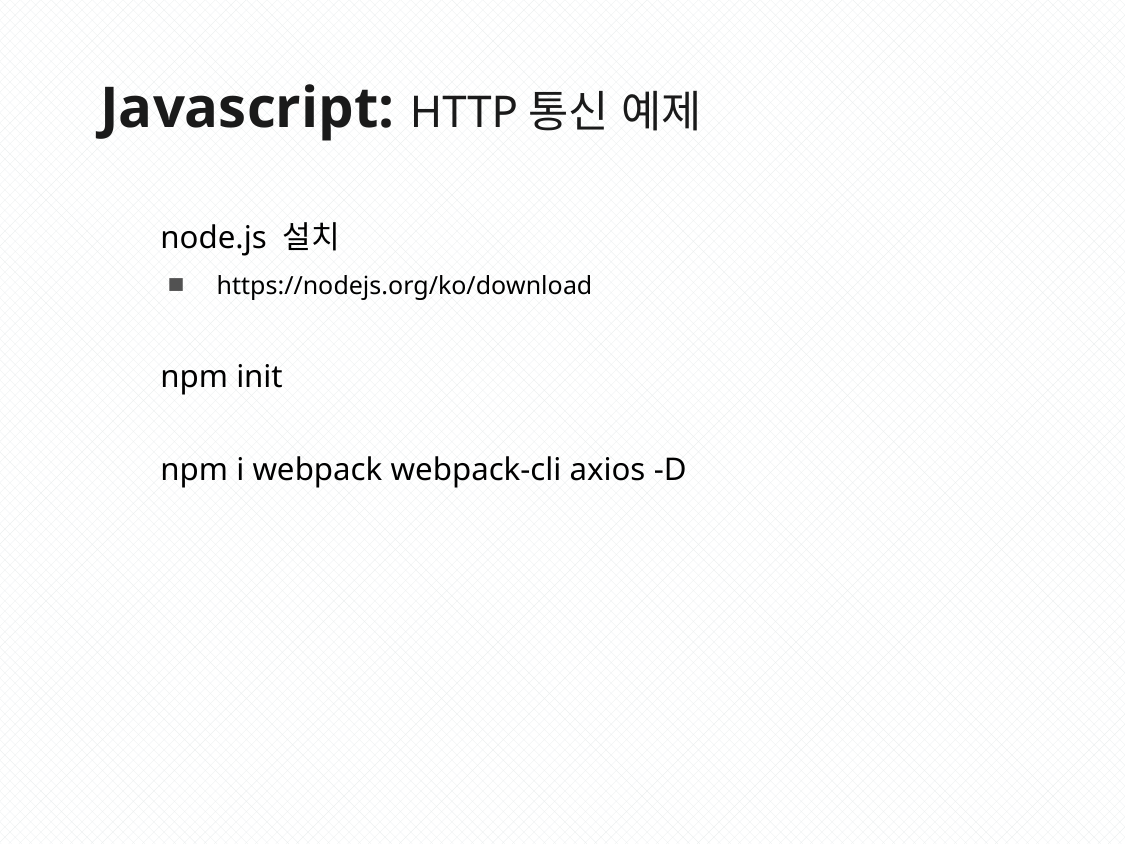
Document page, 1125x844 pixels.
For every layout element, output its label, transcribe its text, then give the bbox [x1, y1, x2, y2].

text_box Javascript: HTTP통신 예제 [89, 50, 1036, 150]
list node.js 설치 https://nodejs.org/ko/download npm init npm i webpack webpack-cli axios -D [89, 150, 1036, 794]
picture [169, 278, 183, 291]
